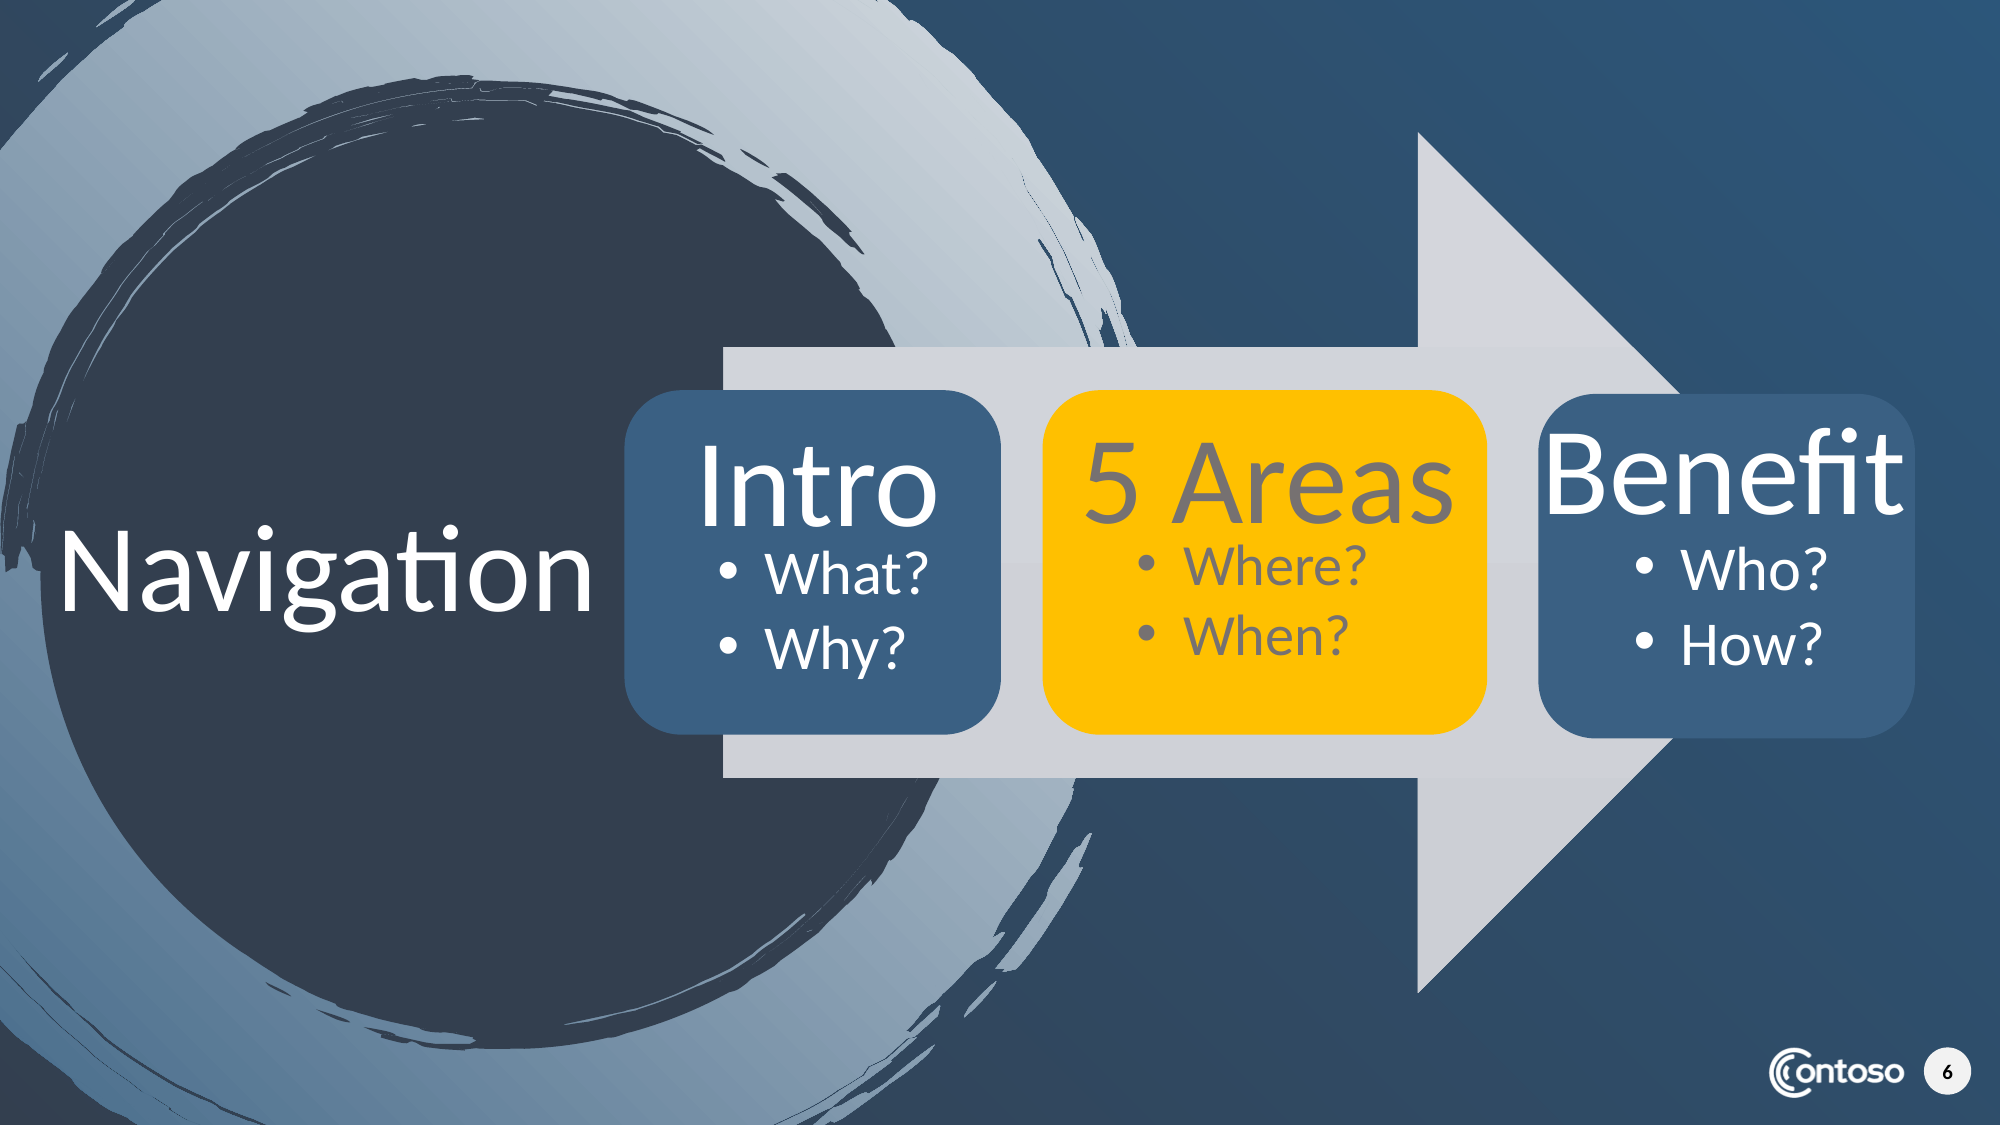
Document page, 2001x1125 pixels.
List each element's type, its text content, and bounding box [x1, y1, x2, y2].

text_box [624, 131, 1948, 994]
picture [1764, 1043, 1909, 1099]
text_box Navigation [42, 479, 617, 644]
slide_number 6 [1923, 1047, 1972, 1095]
